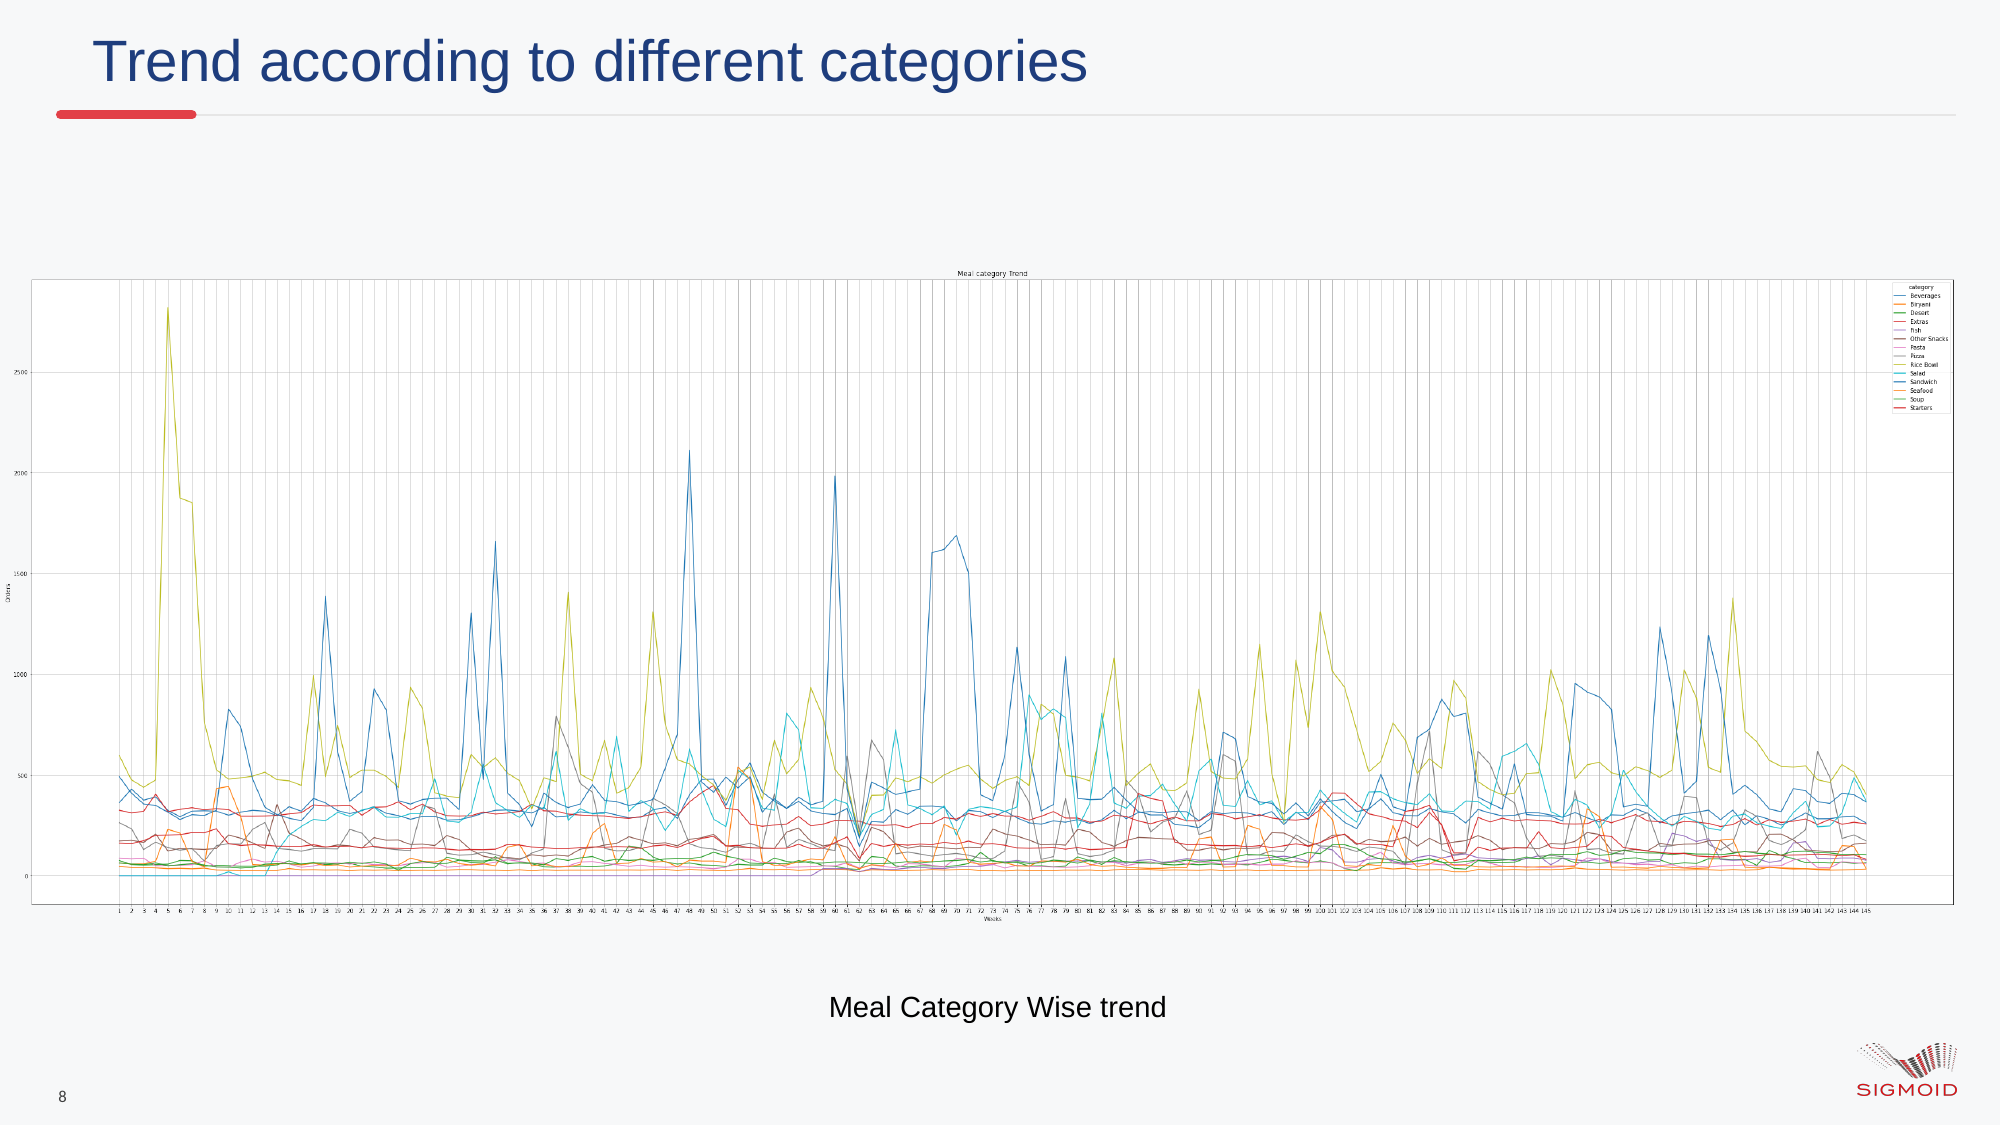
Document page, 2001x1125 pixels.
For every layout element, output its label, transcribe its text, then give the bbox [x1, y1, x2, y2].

list Trend according to different categories [40, 16, 1957, 87]
picture [1857, 1043, 1957, 1096]
text_box Meal Category Wise trend [814, 980, 1183, 1031]
picture [1, 266, 1957, 926]
